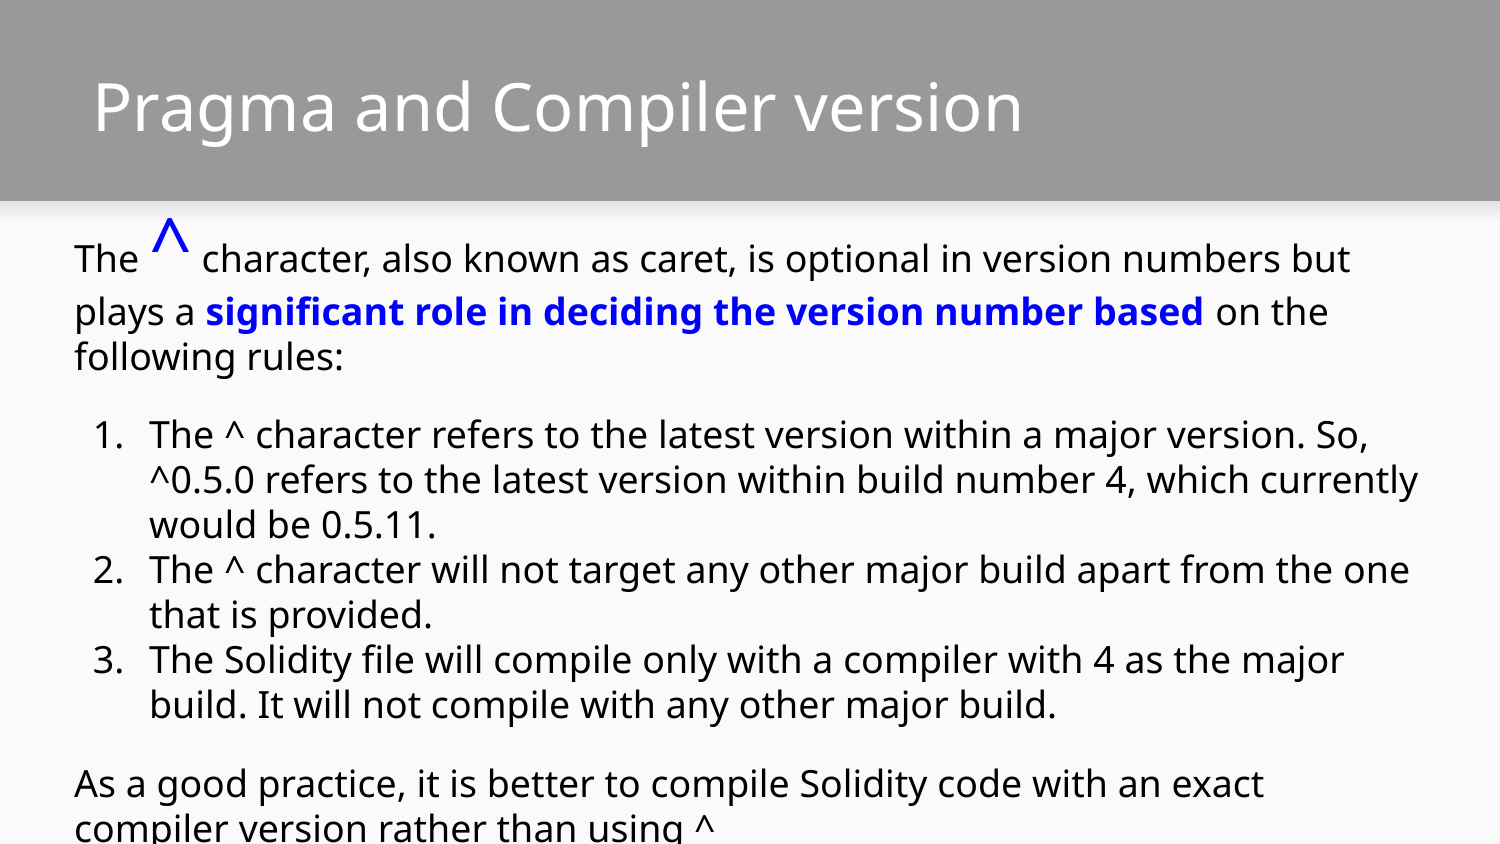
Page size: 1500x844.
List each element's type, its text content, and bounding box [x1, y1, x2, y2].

title Pragma and Compiler version [77, 33, 1427, 160]
list The ^ character, also known as caret, is optional in version numbers but plays a significant role in deciding the version number based on the following rules: The ^ character refers to the latest version within a major version. So, ^0.5.0 refers to the latest version within build number 4, which currently would be 0.5.11. The ^ character will not target any other major build apart from the one that is provided. The Solidity file will compile only with a compiler with 4 as the major build. It will not compile with any other major build. As a good practice, it is better to compile Solidity code with an exact compiler version rather than using ^ [59, 183, 1441, 748]
